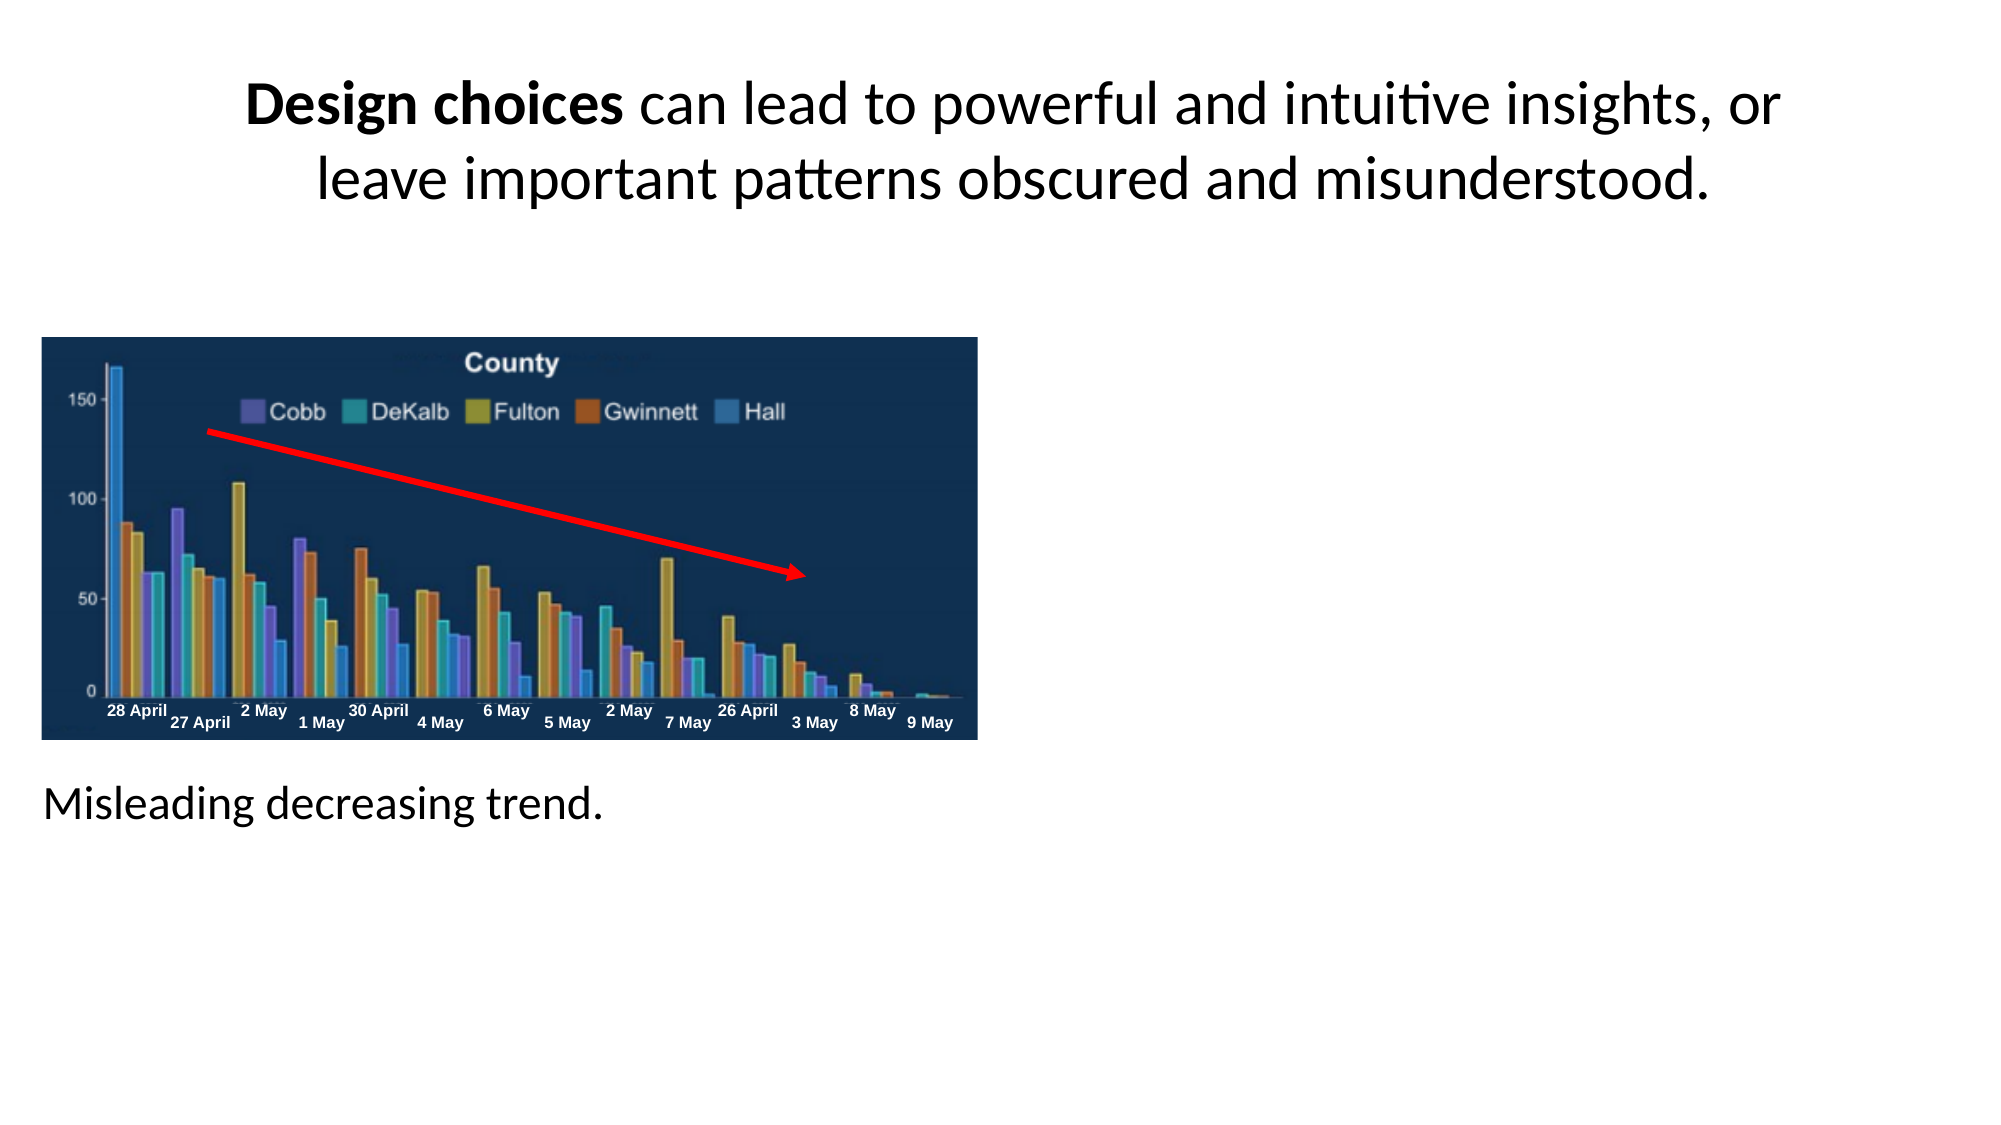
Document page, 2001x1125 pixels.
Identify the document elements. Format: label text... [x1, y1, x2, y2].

picture [41, 337, 978, 740]
text_box Misleading decreasing trend. [27, 764, 1023, 837]
text_box Design choices can lead to powerful and intuitive insights, or leave important patterns obscured and misunderstood. [221, 54, 1808, 220]
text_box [207, 431, 807, 577]
